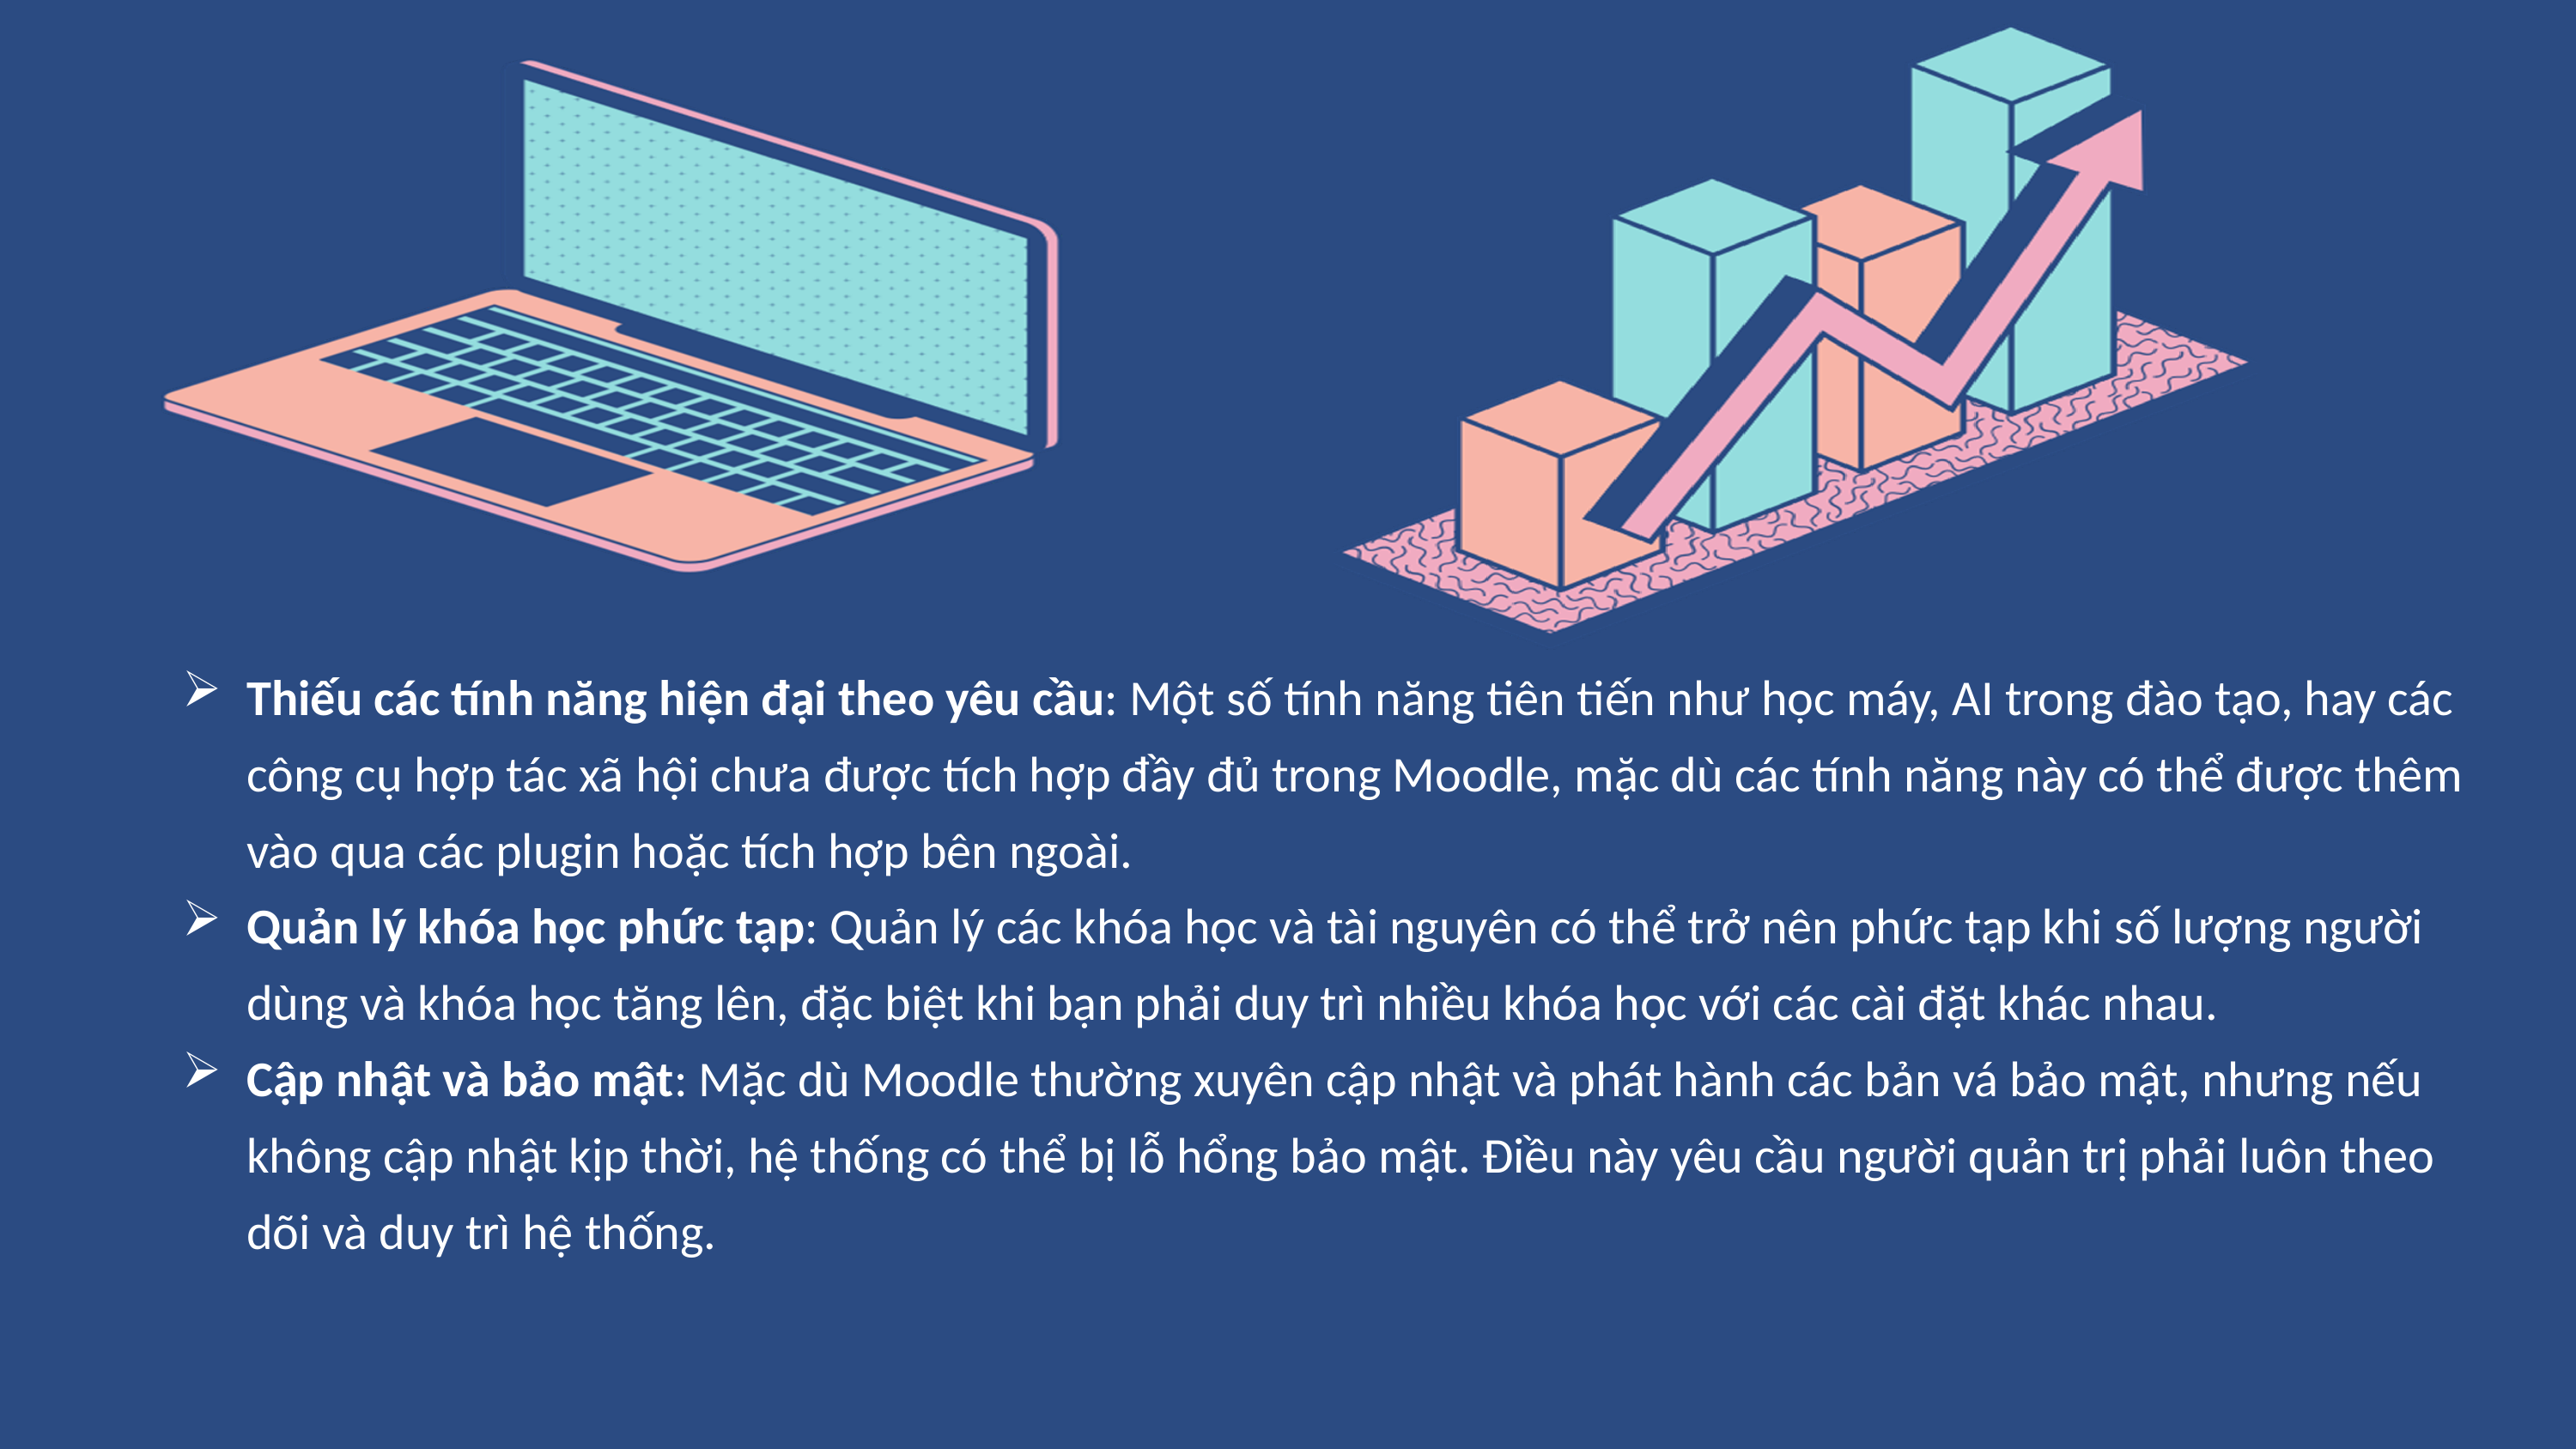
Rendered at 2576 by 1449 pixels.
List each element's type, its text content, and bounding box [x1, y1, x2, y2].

text_box Thiếu các tính năng hiện đại theo yêu cầu: Một số tính năng tiên tiến như học máy, AI trong đào tạo, hay các công cụ hợp tác xã hội chưa được tích hợp đầy đủ trong Moodle, mặc dù các tính năng này có thể được thêm vào qua các plugin hoặc tích hợp bên ngoài. Quản lý khóa học phức tạp: Quản lý các khóa học và tài nguyên có thể trở nên phức tạp khi số lượng người dùng và khóa học tăng lên, đặc biệt khi bạn phải duy trì nhiều khóa học với các cài đặt khác nhau. Cập nhật và bảo mật: Mặc dù Moodle thường xuyên cập nhật và phát hành các bản vá bảo mật, nhưng nếu không cập nhật kịp thời, hệ thống có thể bị lỗ hổng bảo mật. Điều này yêu cầu người quản trị phải luôn theo dõi và duy trì hệ thống. [182, 649, 2469, 1259]
picture [161, 58, 1063, 574]
picture [1334, 22, 2257, 650]
